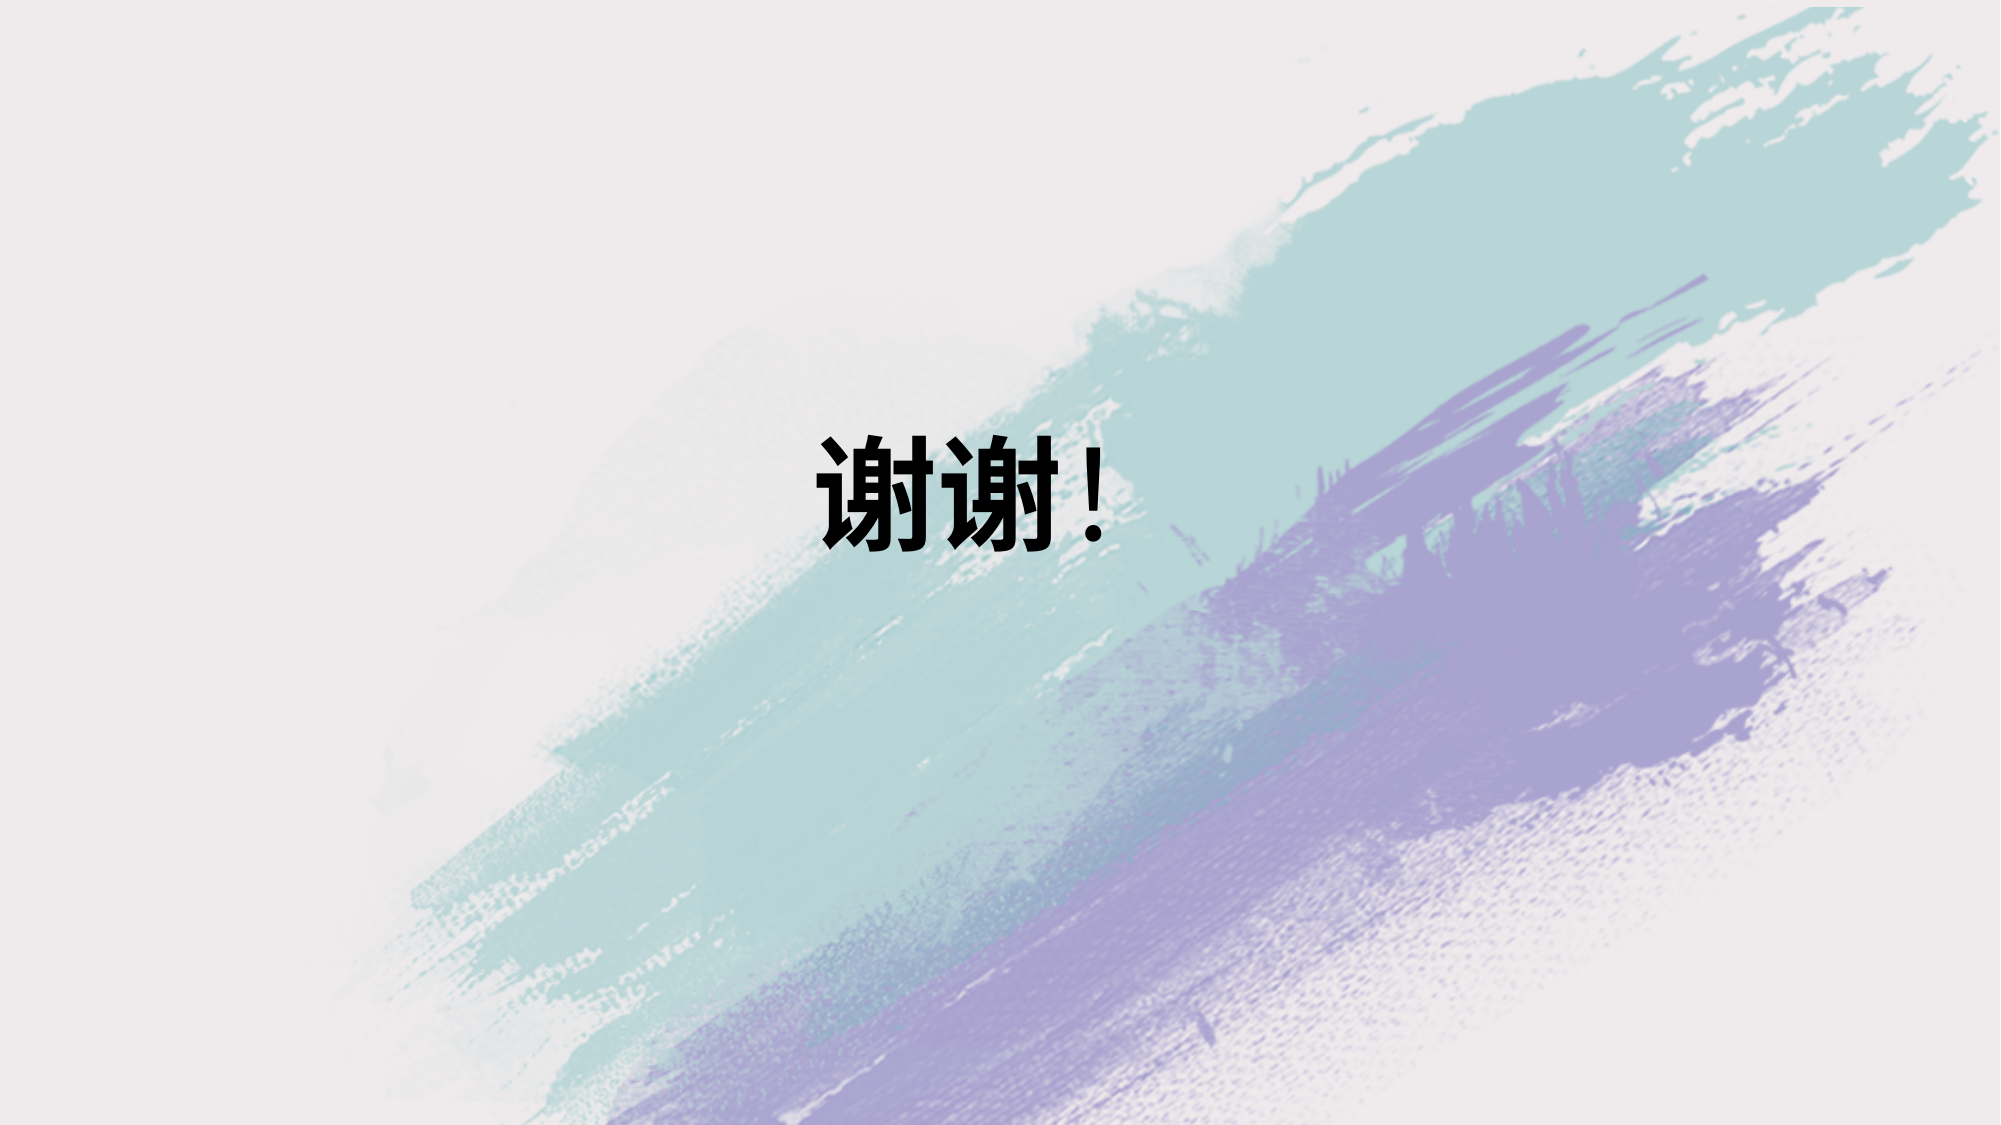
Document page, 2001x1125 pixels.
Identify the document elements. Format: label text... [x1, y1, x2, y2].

picture [284, 7, 2001, 1125]
title 谢谢！ [249, 184, 1750, 576]
